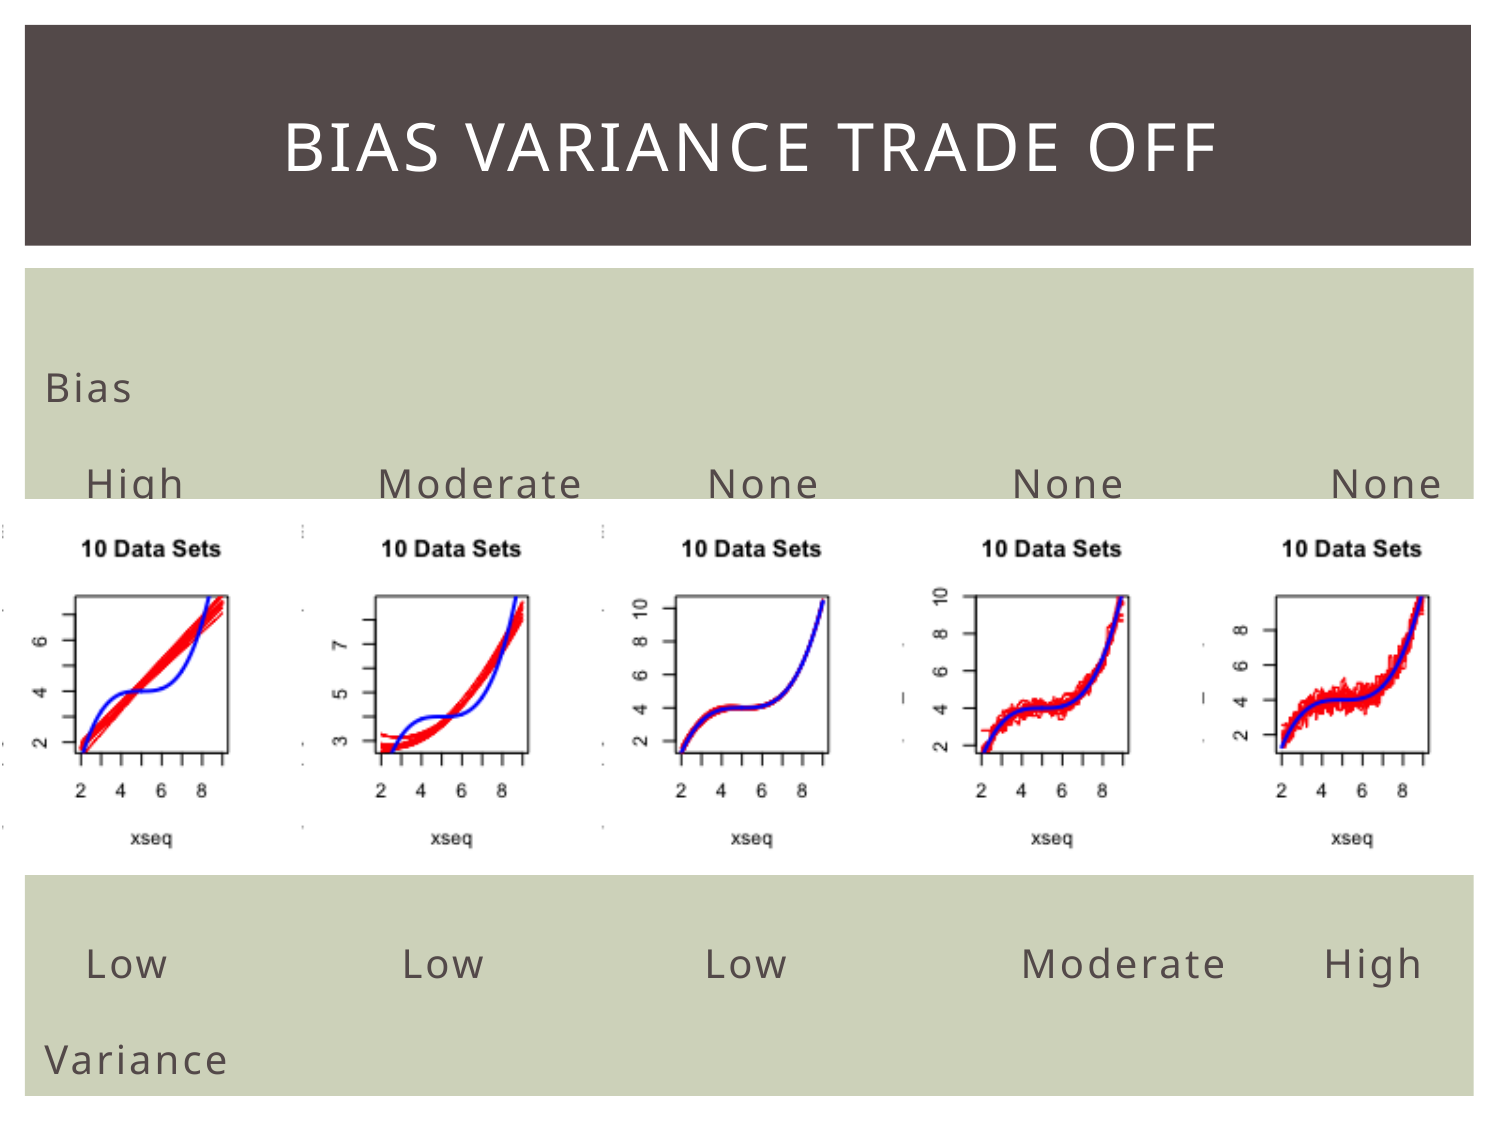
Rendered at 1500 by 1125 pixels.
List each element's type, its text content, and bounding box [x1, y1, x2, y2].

picture [1, 499, 1500, 876]
list Bias High Moderate None None None Low Low Low Moderate High Variance [2, 885, 1463, 1100]
list Bias High Moderate None None None Low Low Low Moderate High Variance [2, 307, 1463, 499]
title Bias Variance Trade off [62, 58, 1438, 232]
